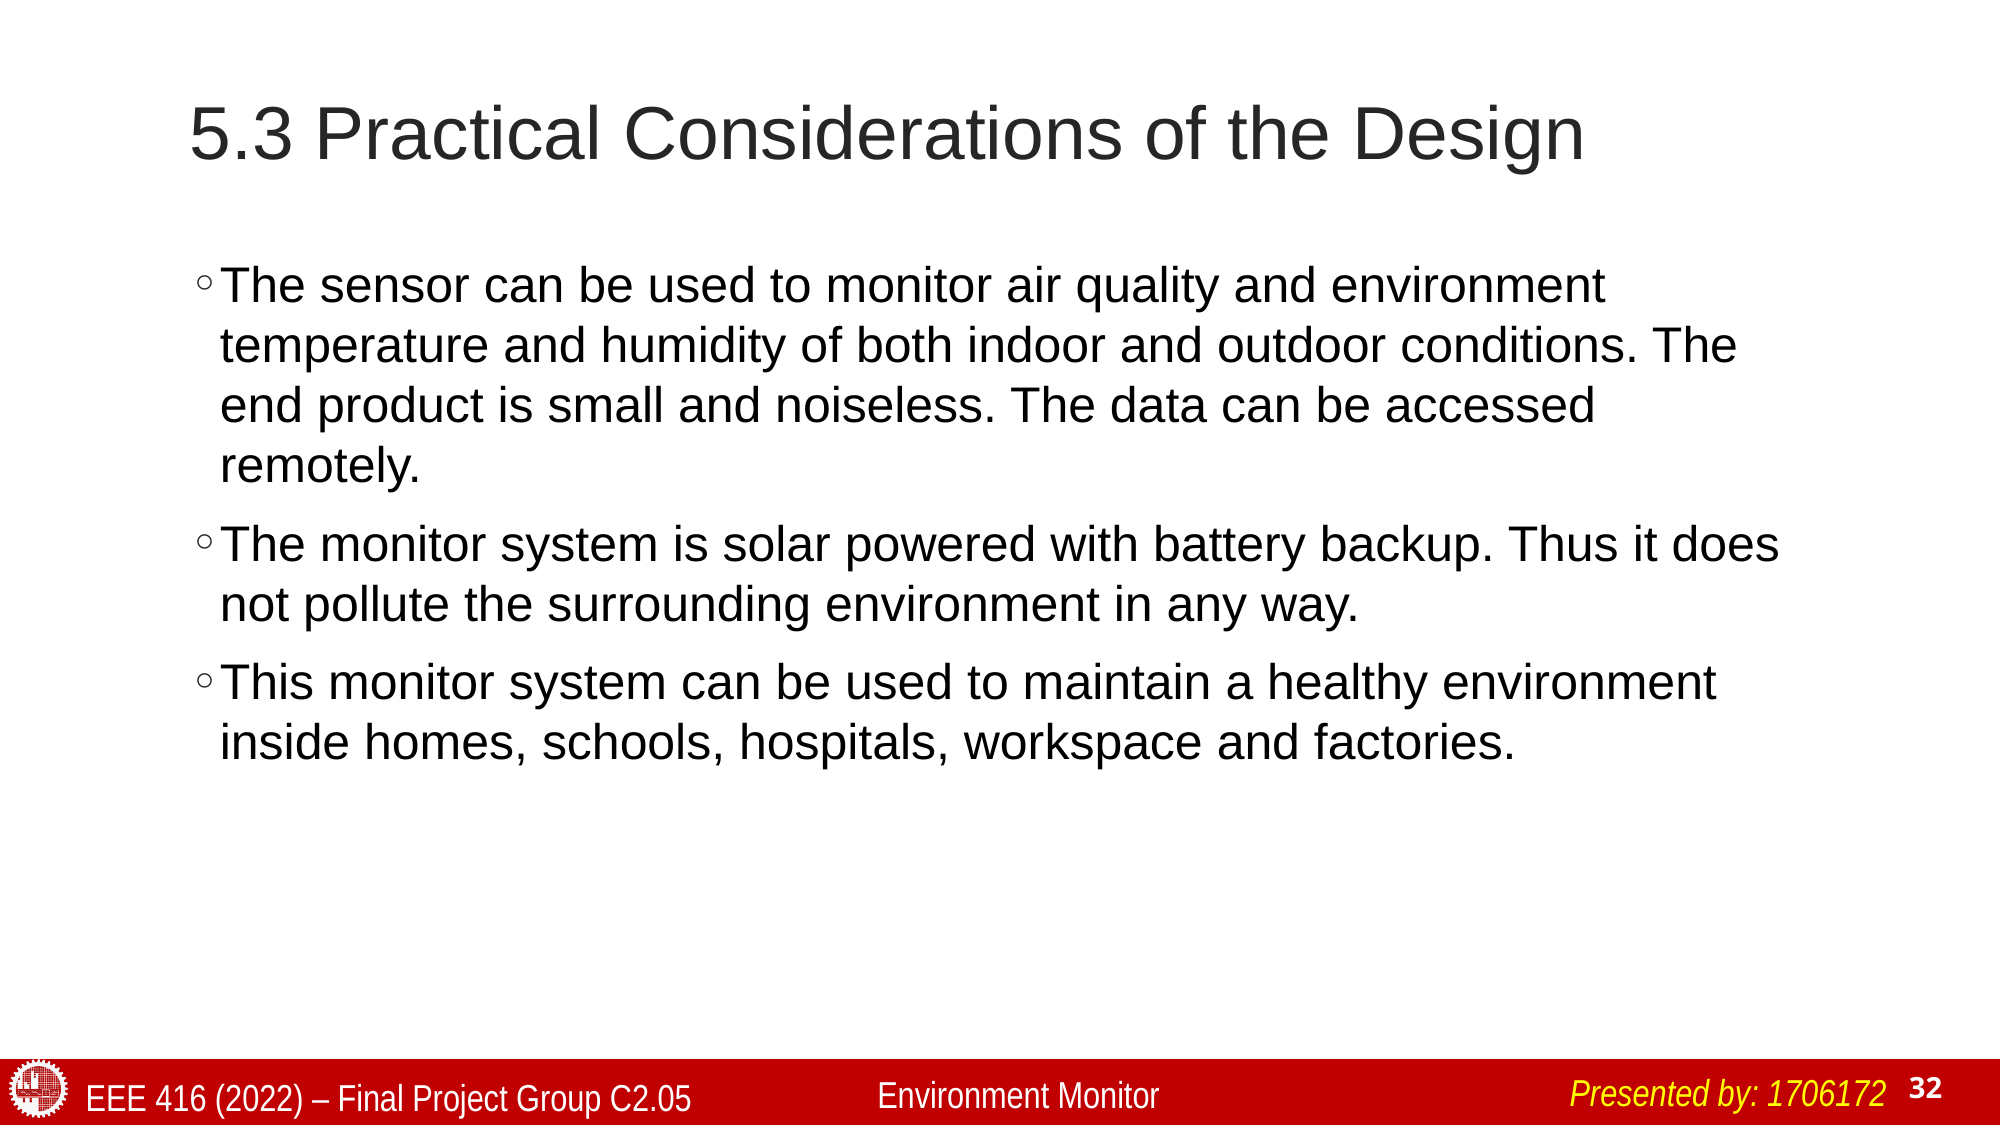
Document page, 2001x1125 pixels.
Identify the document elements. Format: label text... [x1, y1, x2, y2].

slide_number EEE 416 (2022) – Final Project Group C2.05 [70, 1066, 862, 1125]
footer Environment Monitor [862, 1063, 1872, 1125]
picture [8, 1059, 71, 1118]
title 5.3 Practical Considerations of the Design [174, 75, 1825, 195]
slide_number 32 [1902, 1066, 1958, 1118]
list The sensor can be used to monitor air quality and environment temperature and humidity of both indoor and outdoor conditions. The end product is small and noiseless. The data can be accessed remotely. The monitor system is solar powered with battery backup. Thus it does not pollute the surrounding environment in any way. This monitor system can be used to maintain a healthy environment inside homes, schools, hospitals, workspace and factories. [174, 245, 1825, 990]
text_box Presented by: 1706172 [1554, 1061, 1902, 1122]
